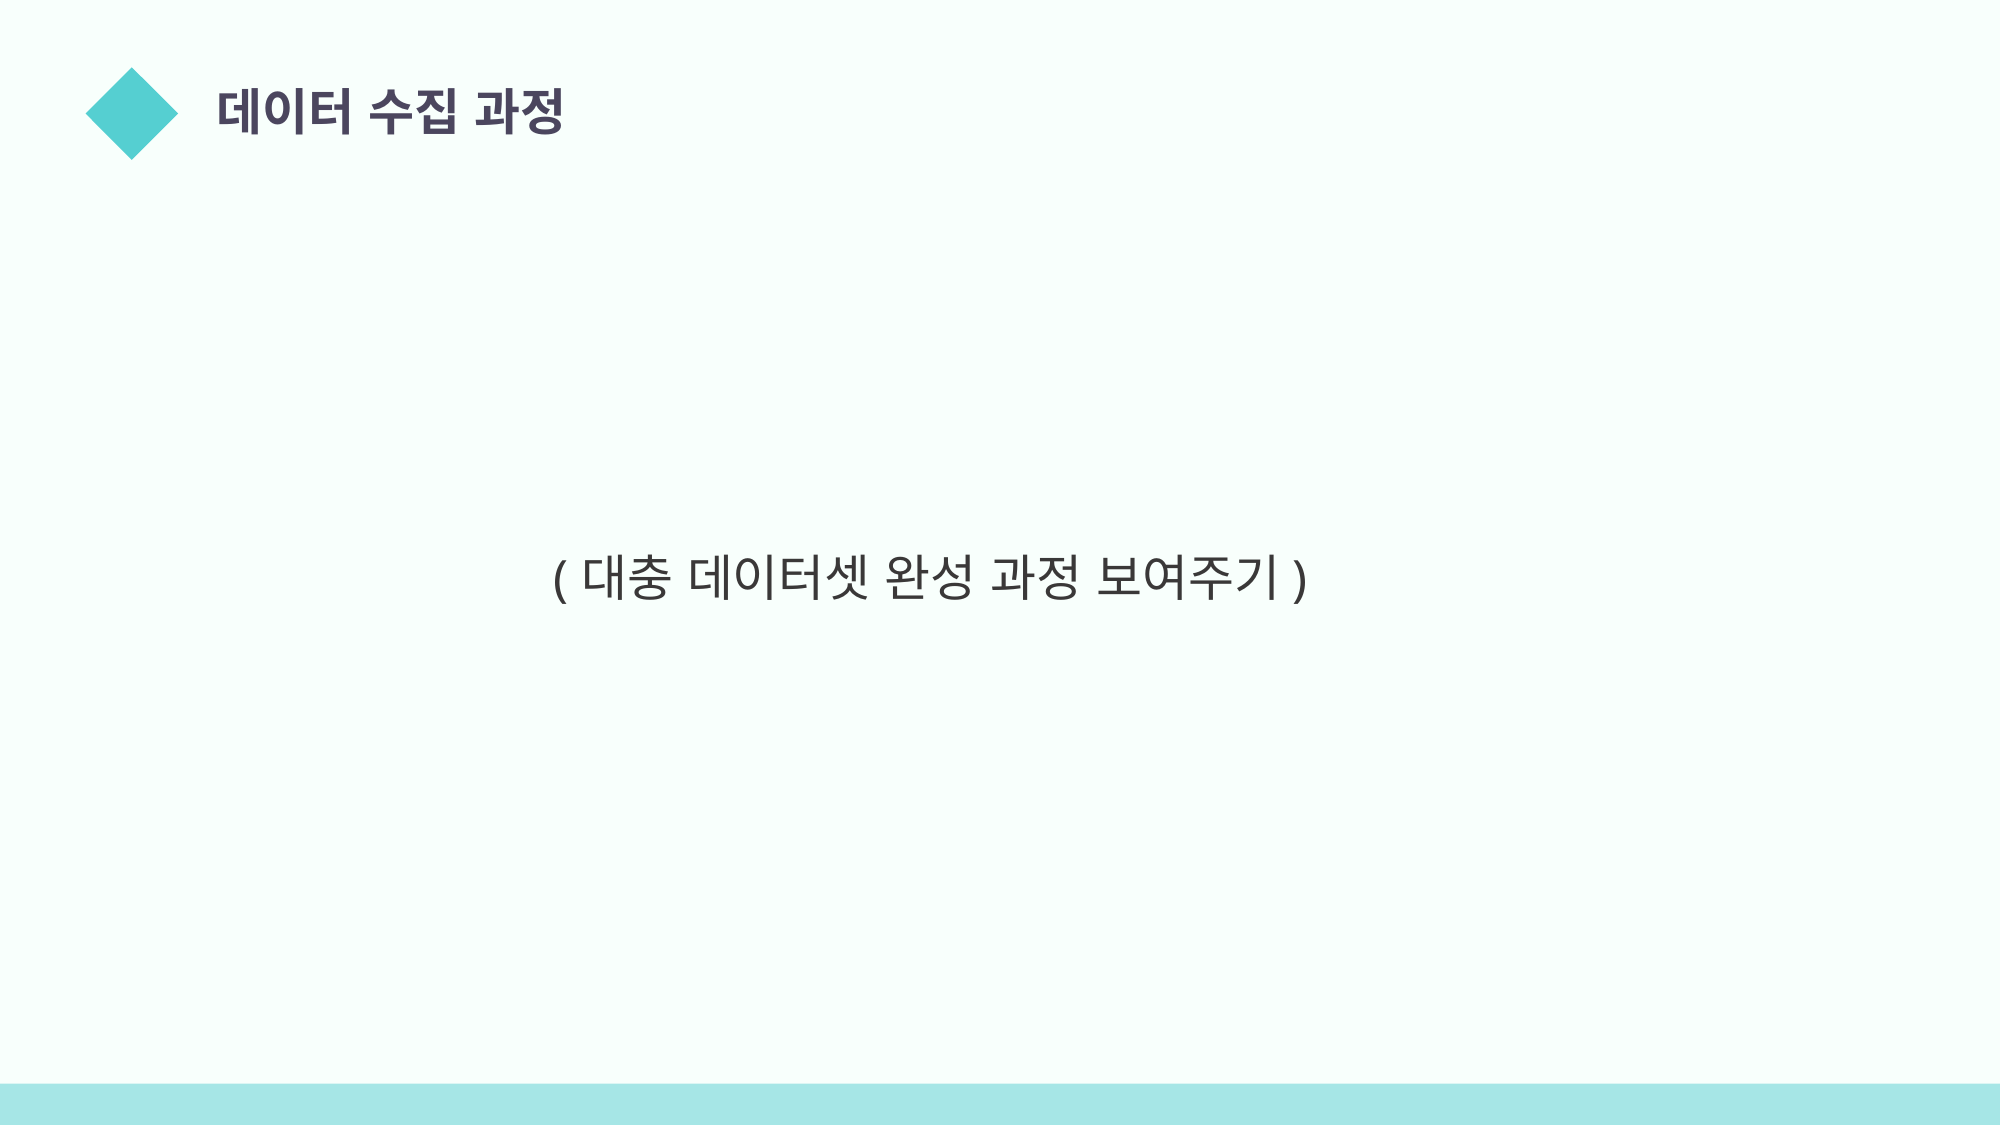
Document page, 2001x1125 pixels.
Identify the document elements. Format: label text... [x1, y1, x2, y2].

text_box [85, 67, 602, 160]
text_box (대충 데이터셋 완성 과정 보여주기) [539, 463, 690, 614]
